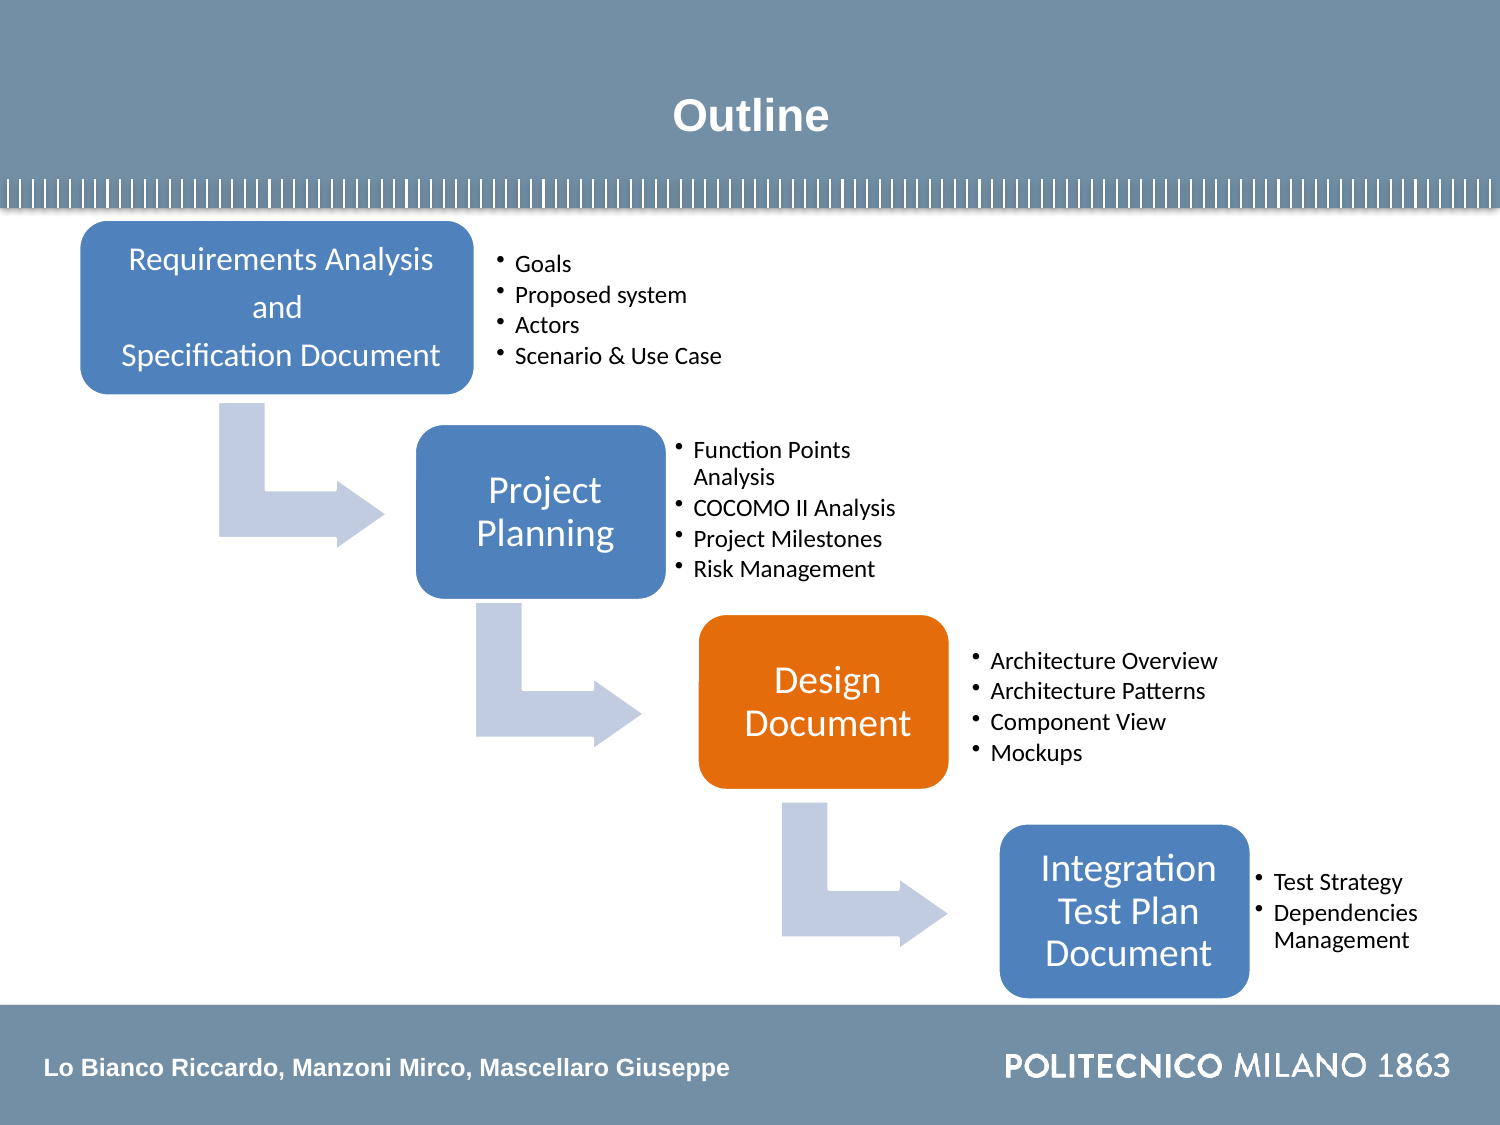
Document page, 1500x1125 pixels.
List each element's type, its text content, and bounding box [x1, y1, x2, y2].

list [0, 218, 1500, 1006]
title Outline [47, 22, 1455, 161]
picture [999, 1041, 1456, 1089]
